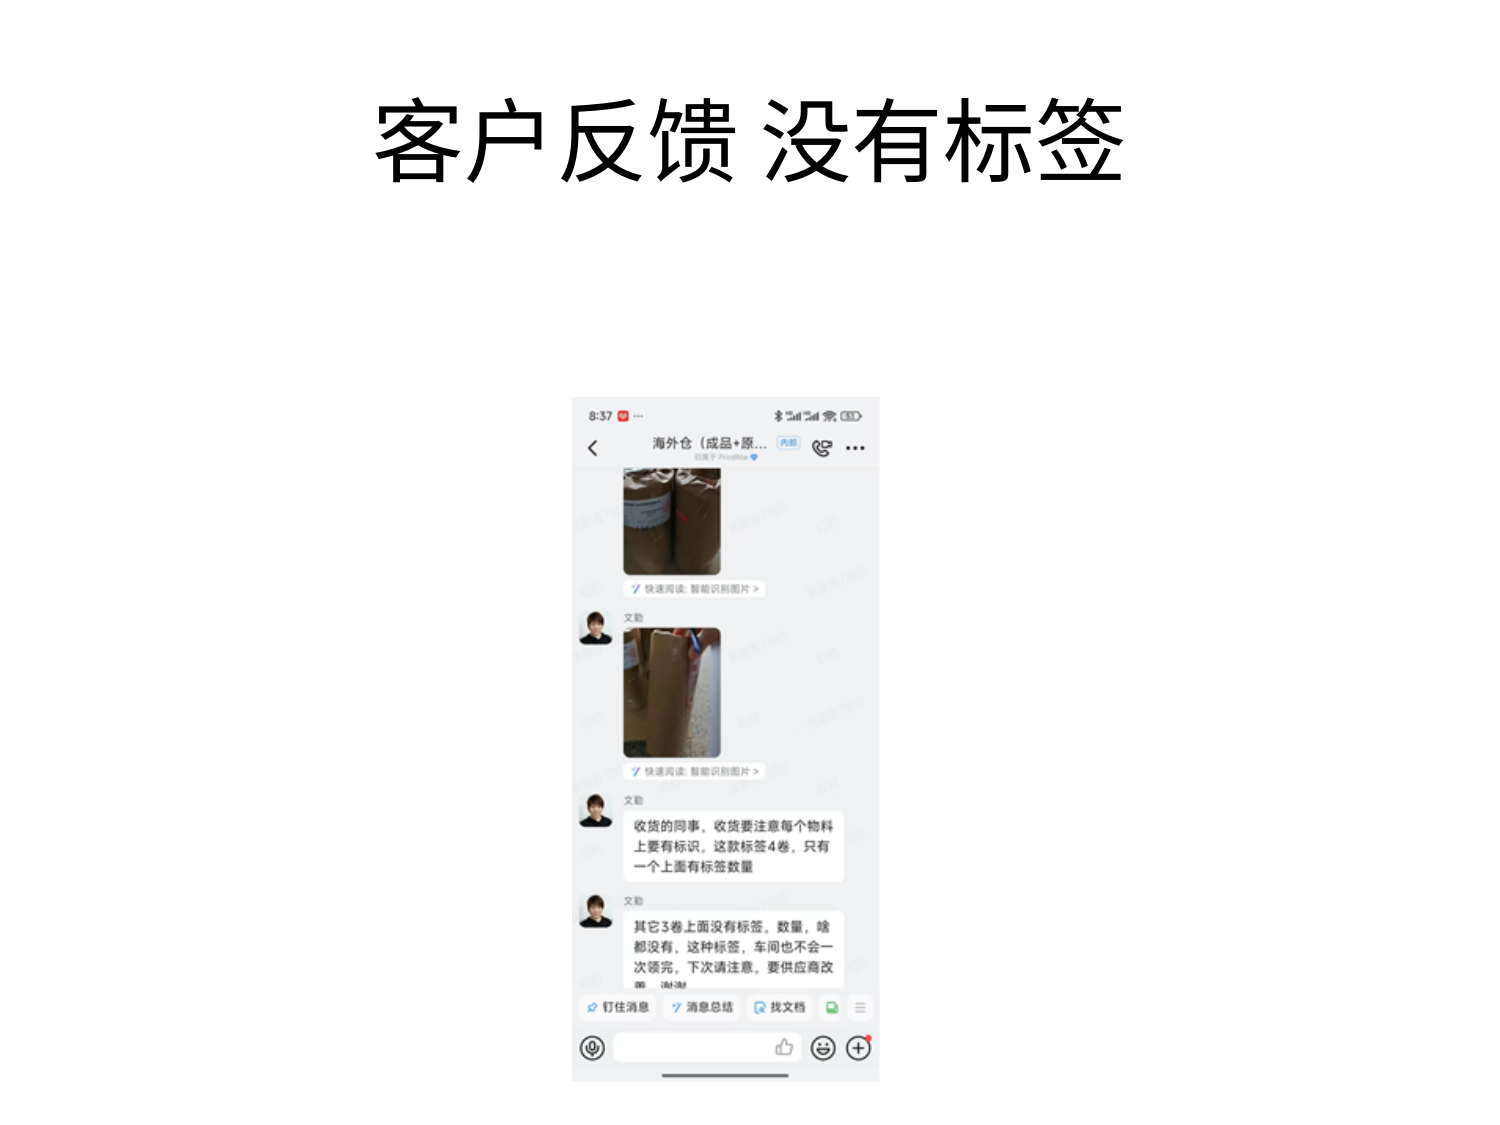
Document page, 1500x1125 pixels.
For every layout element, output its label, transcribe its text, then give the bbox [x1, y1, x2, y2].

title 客户反馈 没有标签 [75, 45, 1425, 233]
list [572, 396, 883, 1085]
